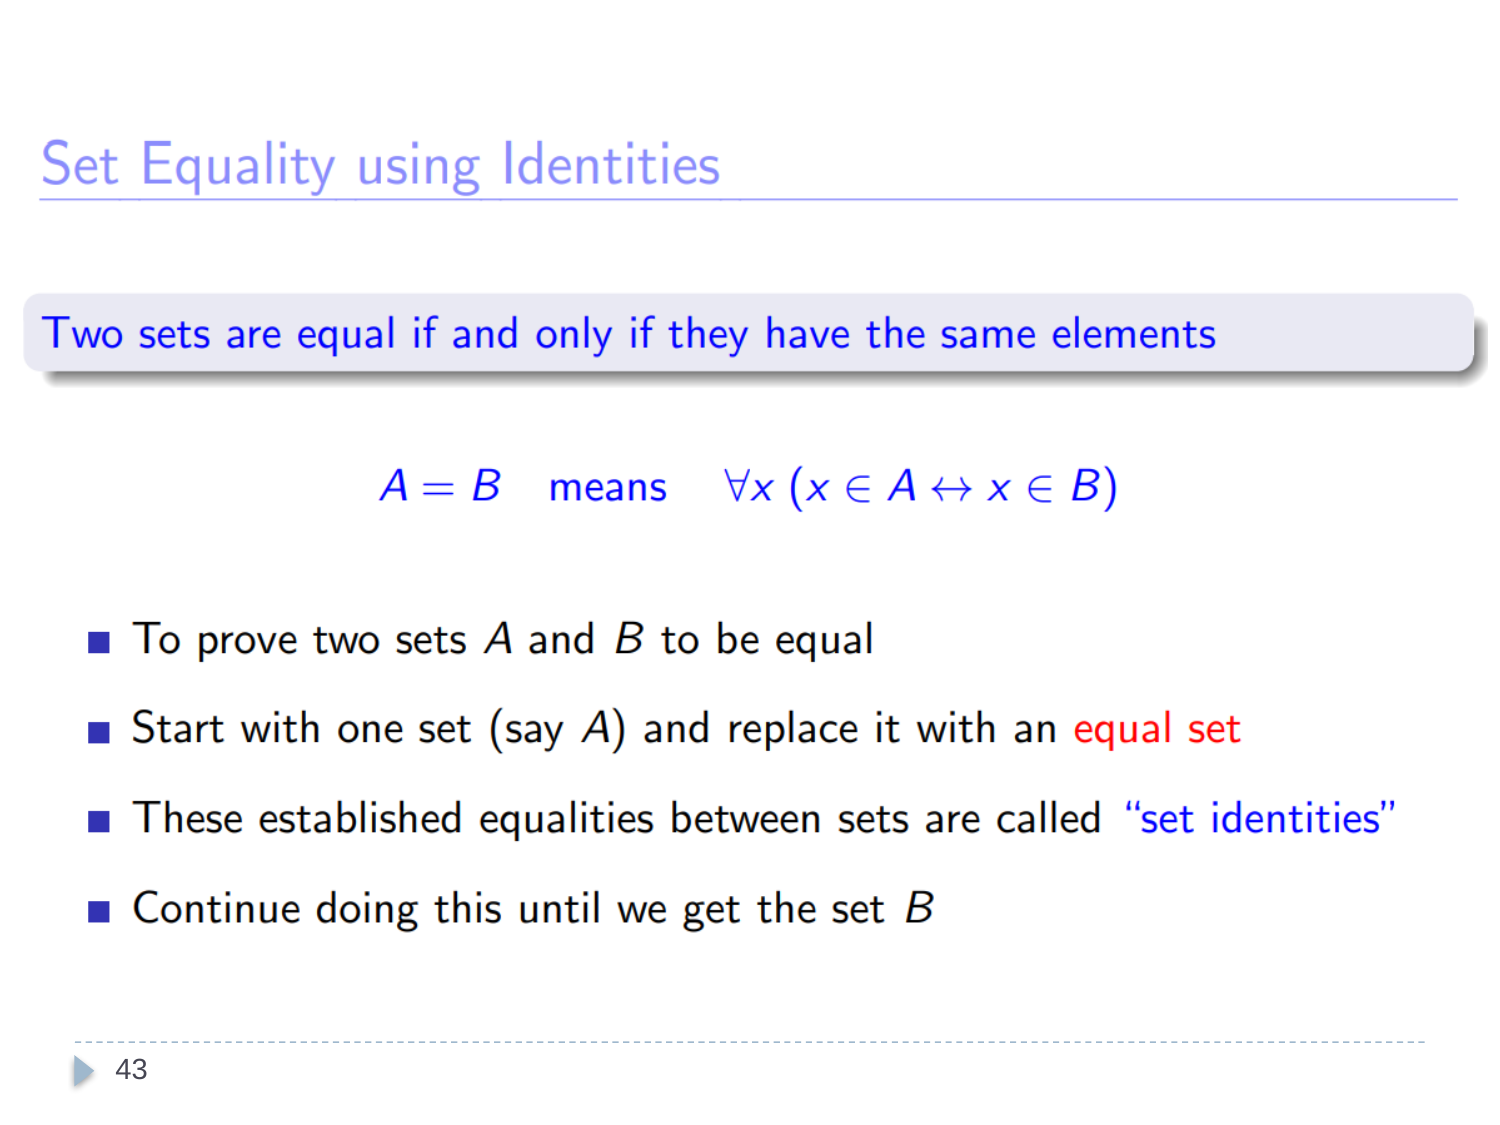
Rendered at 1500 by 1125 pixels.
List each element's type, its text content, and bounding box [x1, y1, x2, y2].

slide_number 43 [100, 1042, 426, 1103]
picture [12, 111, 1488, 1014]
